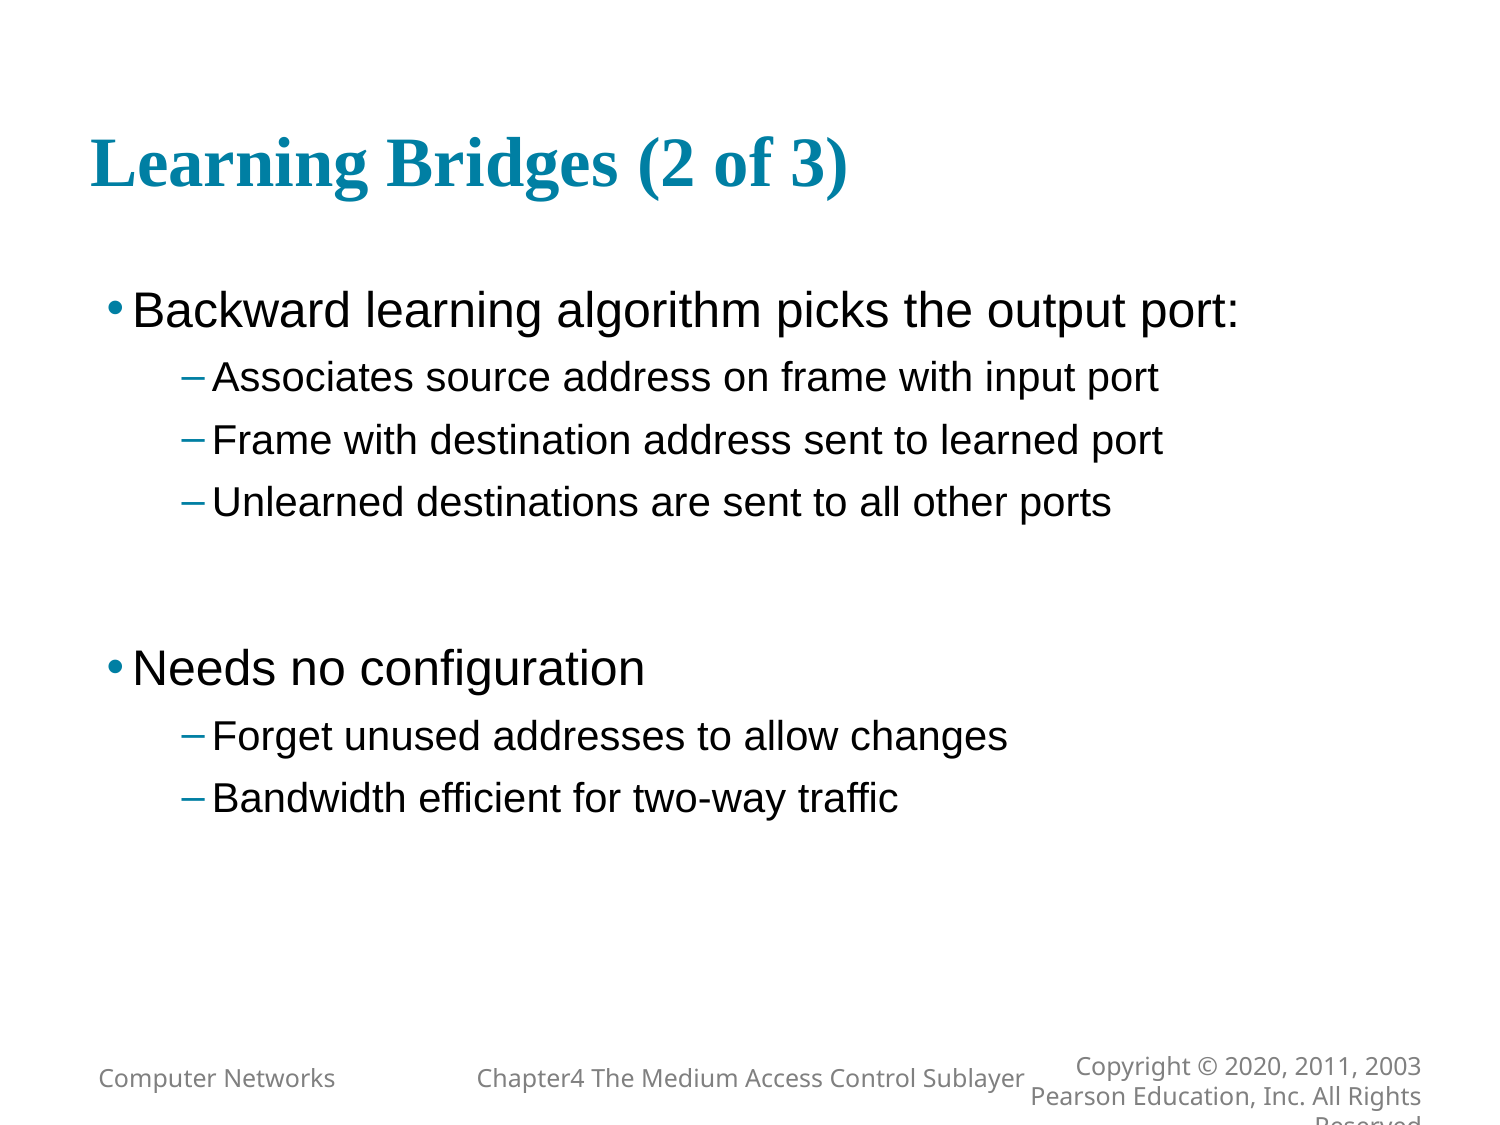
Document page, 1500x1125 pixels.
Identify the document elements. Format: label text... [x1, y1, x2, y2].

list Backward learning algorithm picks the output port: Associates source address on frame with input port Frame with destination address sent to learned port Unlearned destinations are sent to all other ports Needs no configuration Forget unused addresses to allow changes Bandwidth efficient for two-way traffic [75, 262, 1425, 1005]
title Learning Bridges (2 of 3) [75, 35, 1425, 216]
